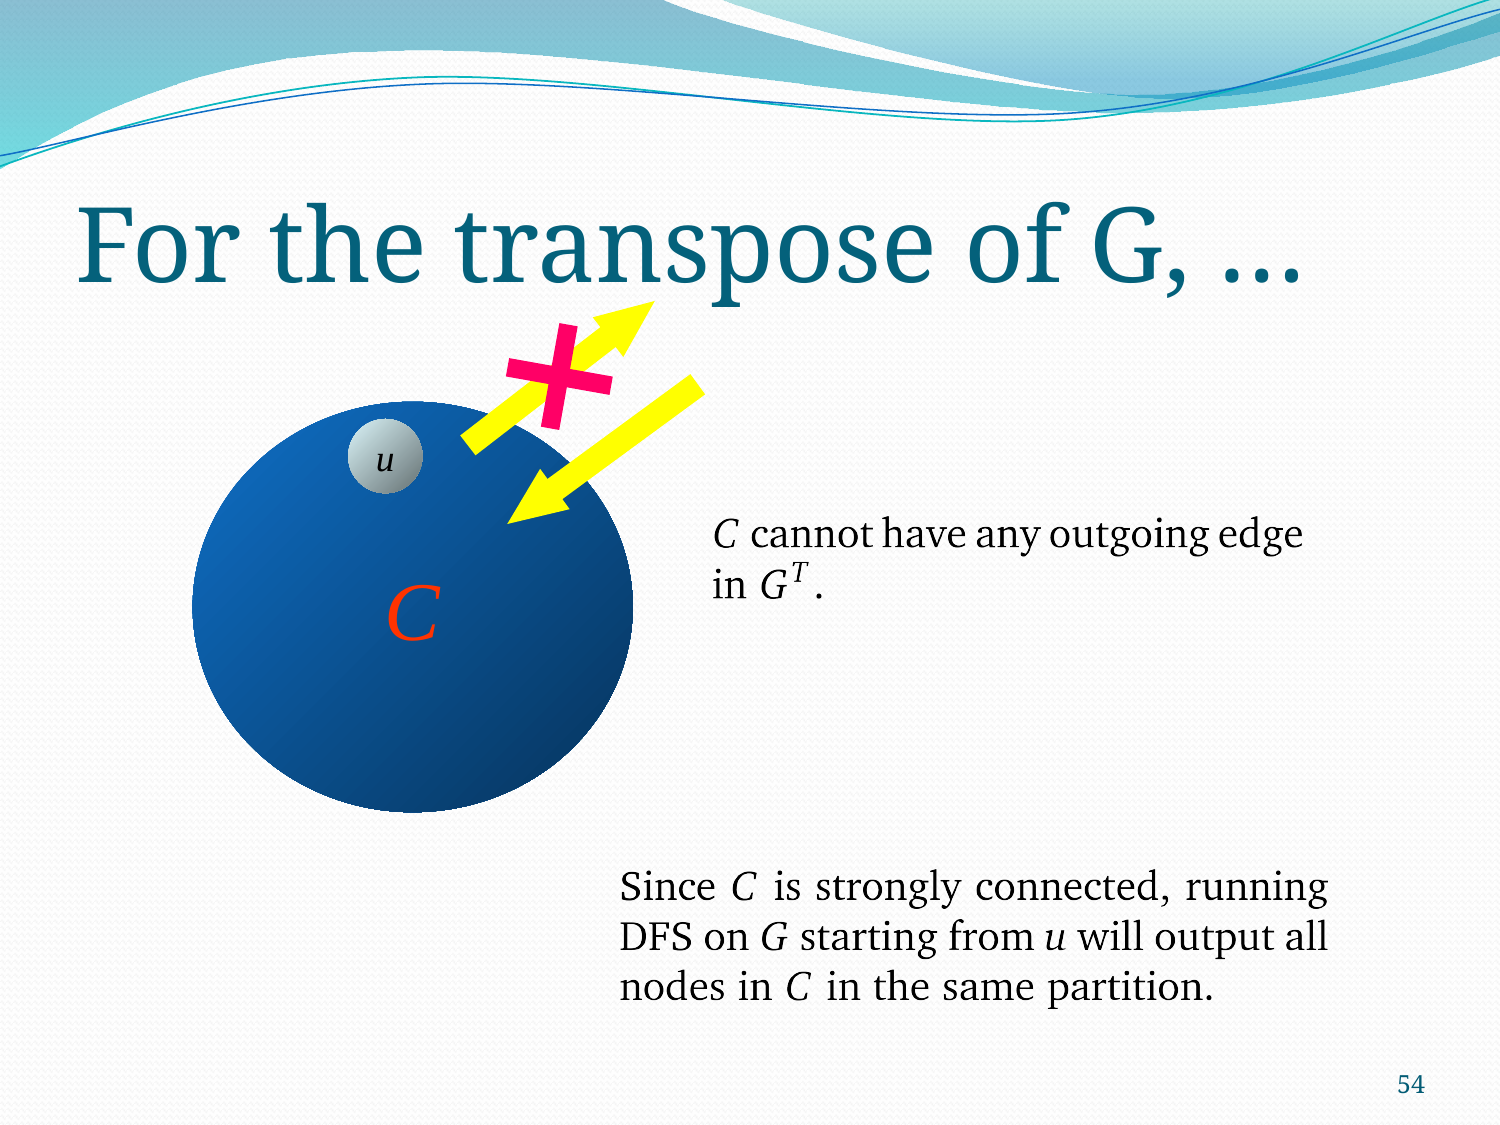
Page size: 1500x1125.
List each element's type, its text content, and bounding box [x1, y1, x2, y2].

text_box [507, 374, 706, 524]
text_box [460, 381, 548, 456]
text_box [505, 323, 613, 430]
slide_number 54 [1299, 1042, 1425, 1103]
text_box [571, 303, 654, 371]
text_box C [192, 401, 633, 813]
title For the transpose of G, … [75, 115, 1438, 303]
picture [713, 516, 1302, 599]
picture [620, 869, 1328, 1010]
text_box u [348, 418, 423, 494]
